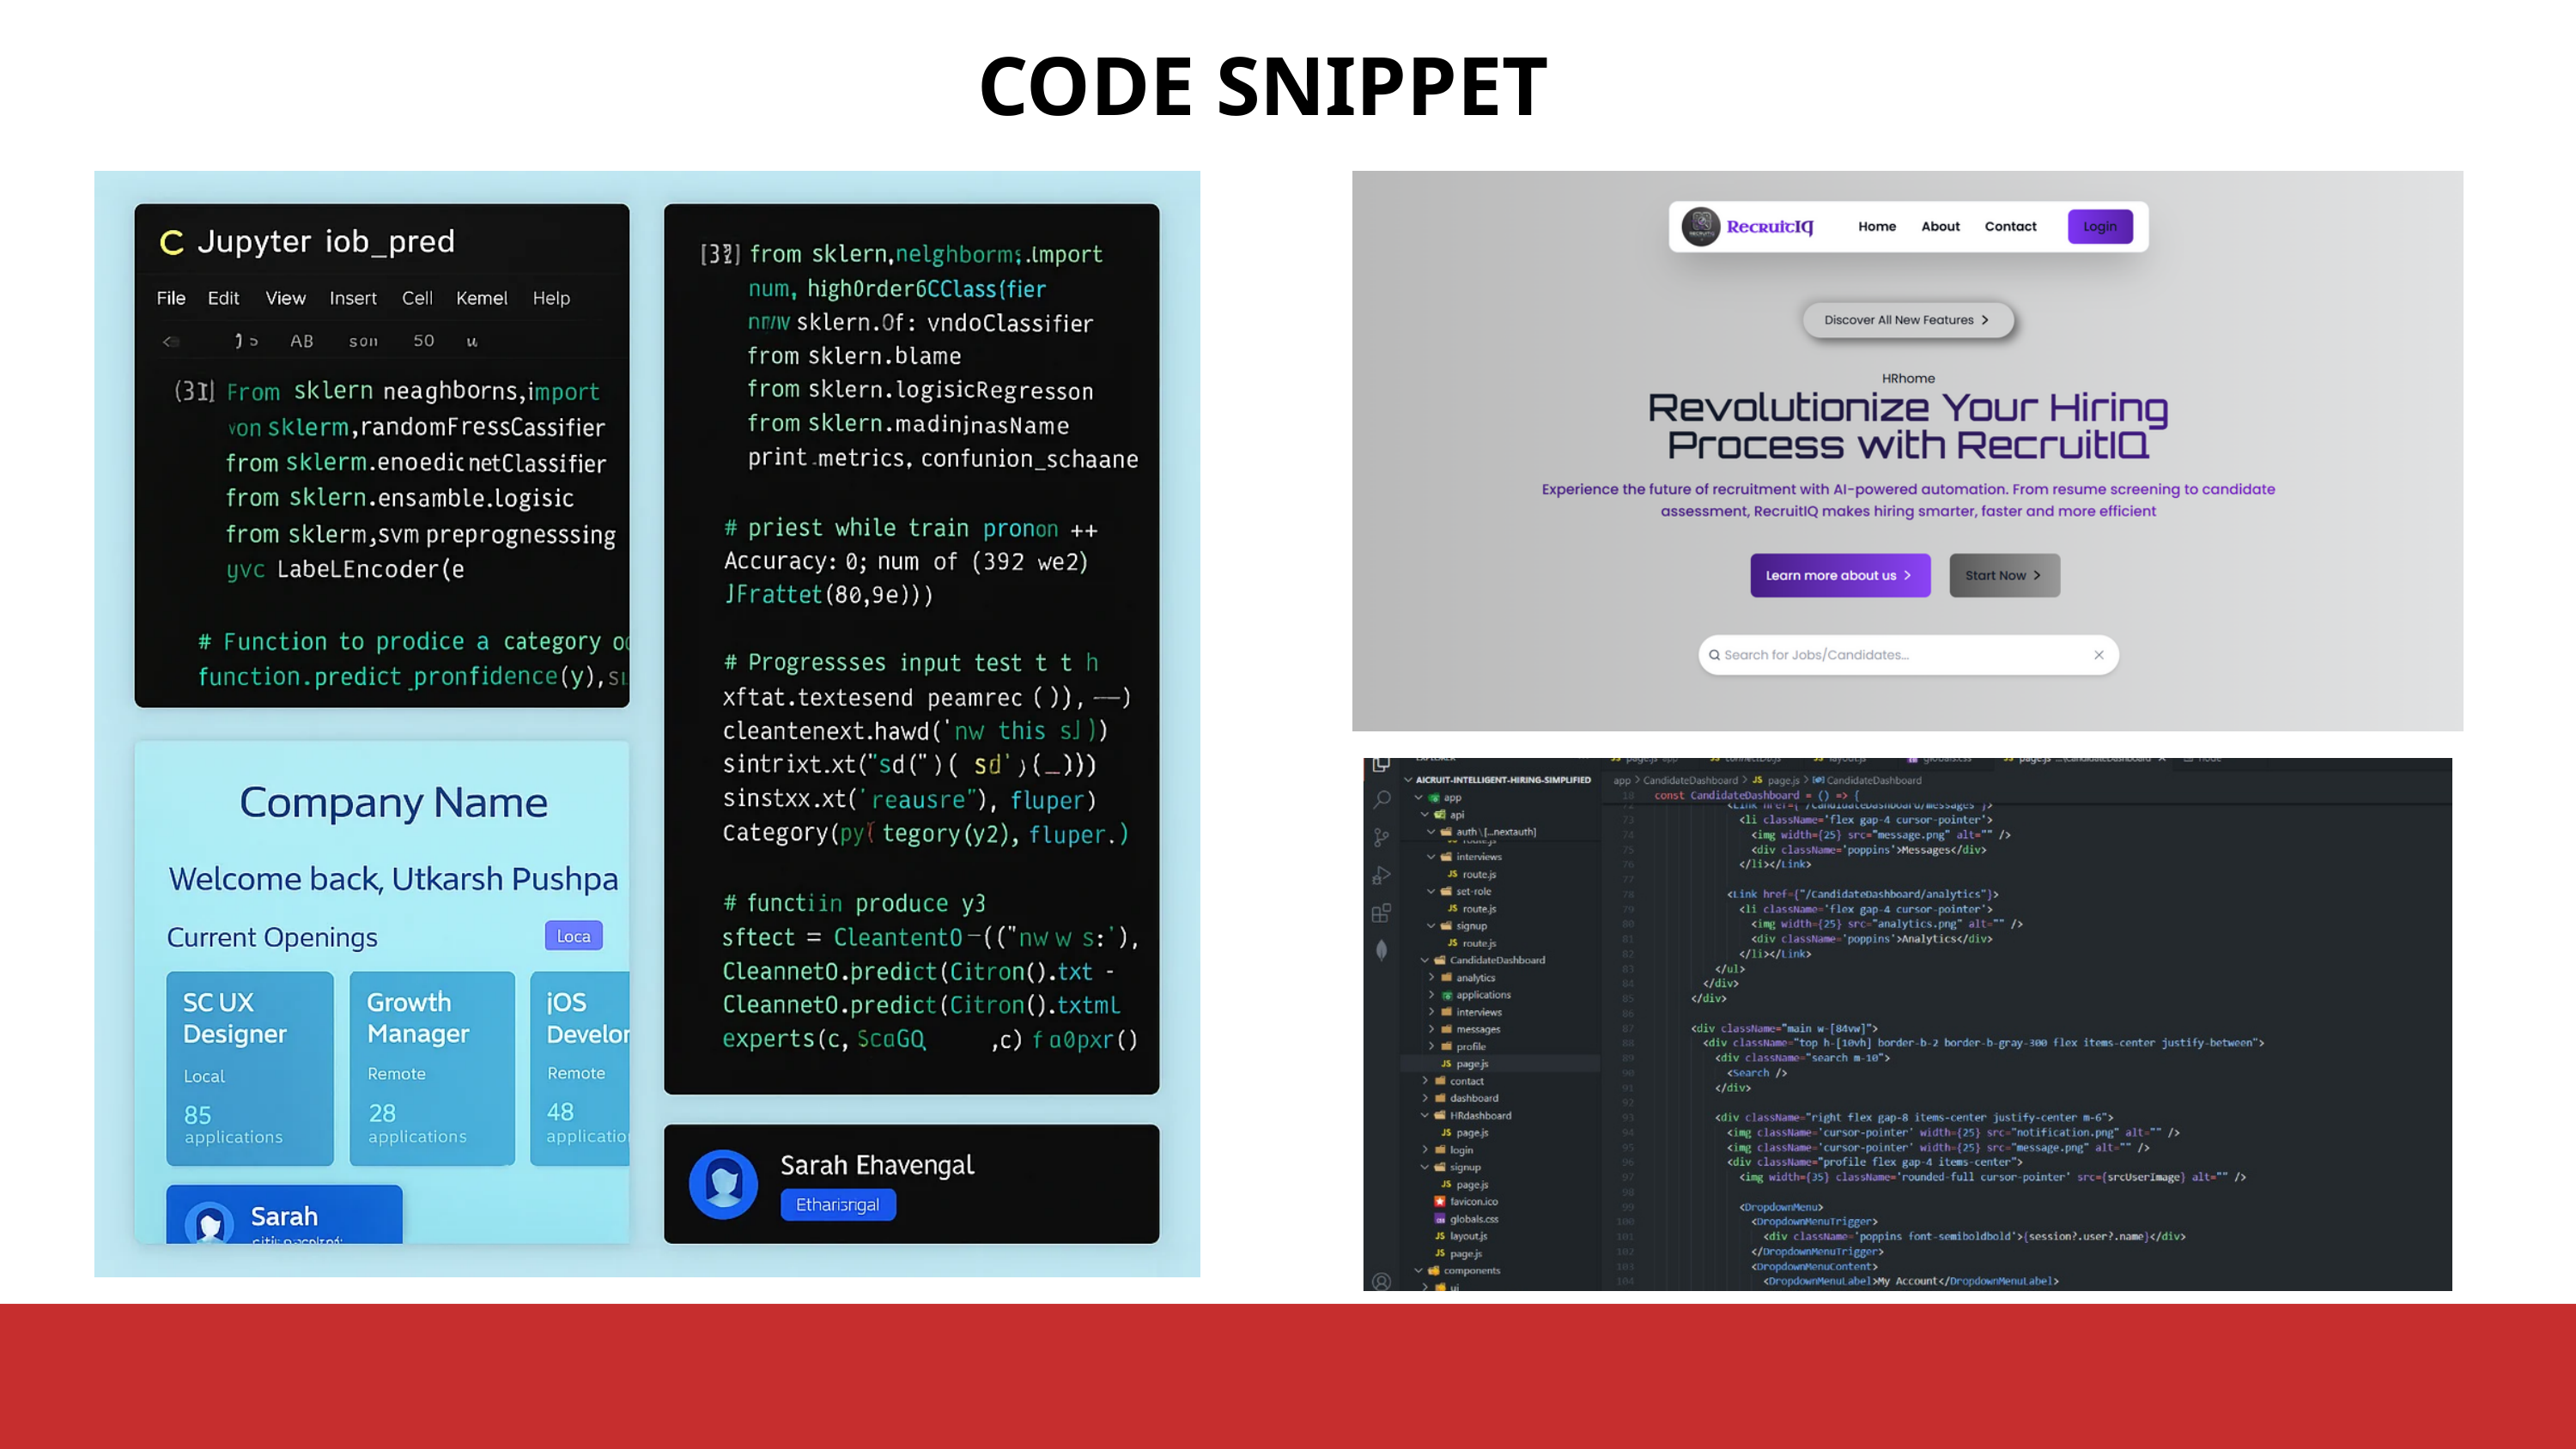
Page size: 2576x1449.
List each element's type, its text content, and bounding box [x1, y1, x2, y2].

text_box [0, 1303, 2576, 1449]
text_box [1352, 171, 2464, 731]
text_box [94, 171, 1200, 1277]
text_box [1363, 758, 2452, 1291]
text_box CODE SNIPPET [647, 42, 1880, 132]
